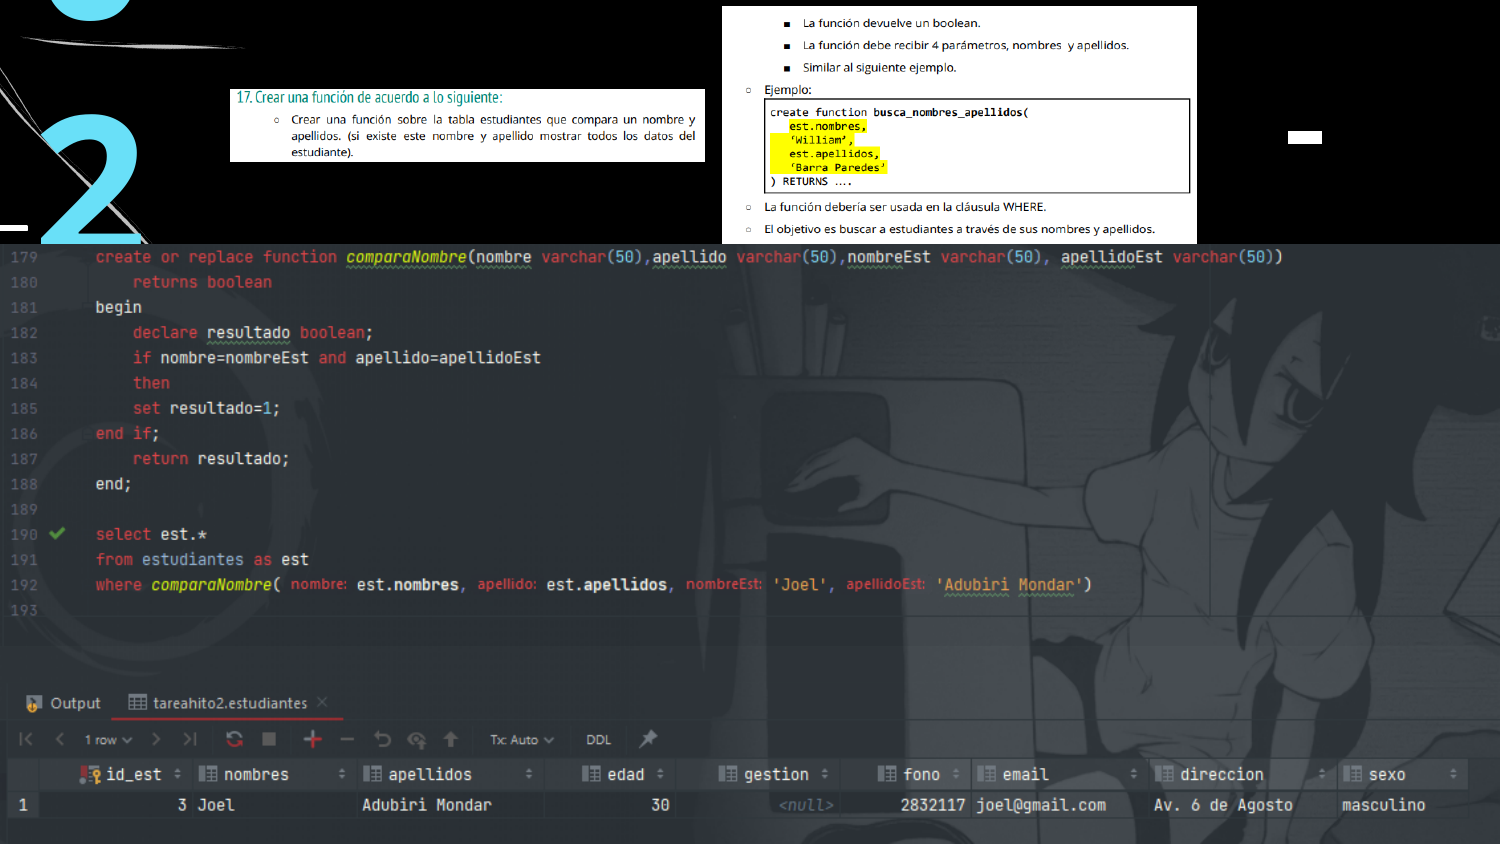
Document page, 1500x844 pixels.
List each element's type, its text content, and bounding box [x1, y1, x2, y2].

title 02 [33, 0, 212, 144]
picture [0, 0, 1500, 844]
